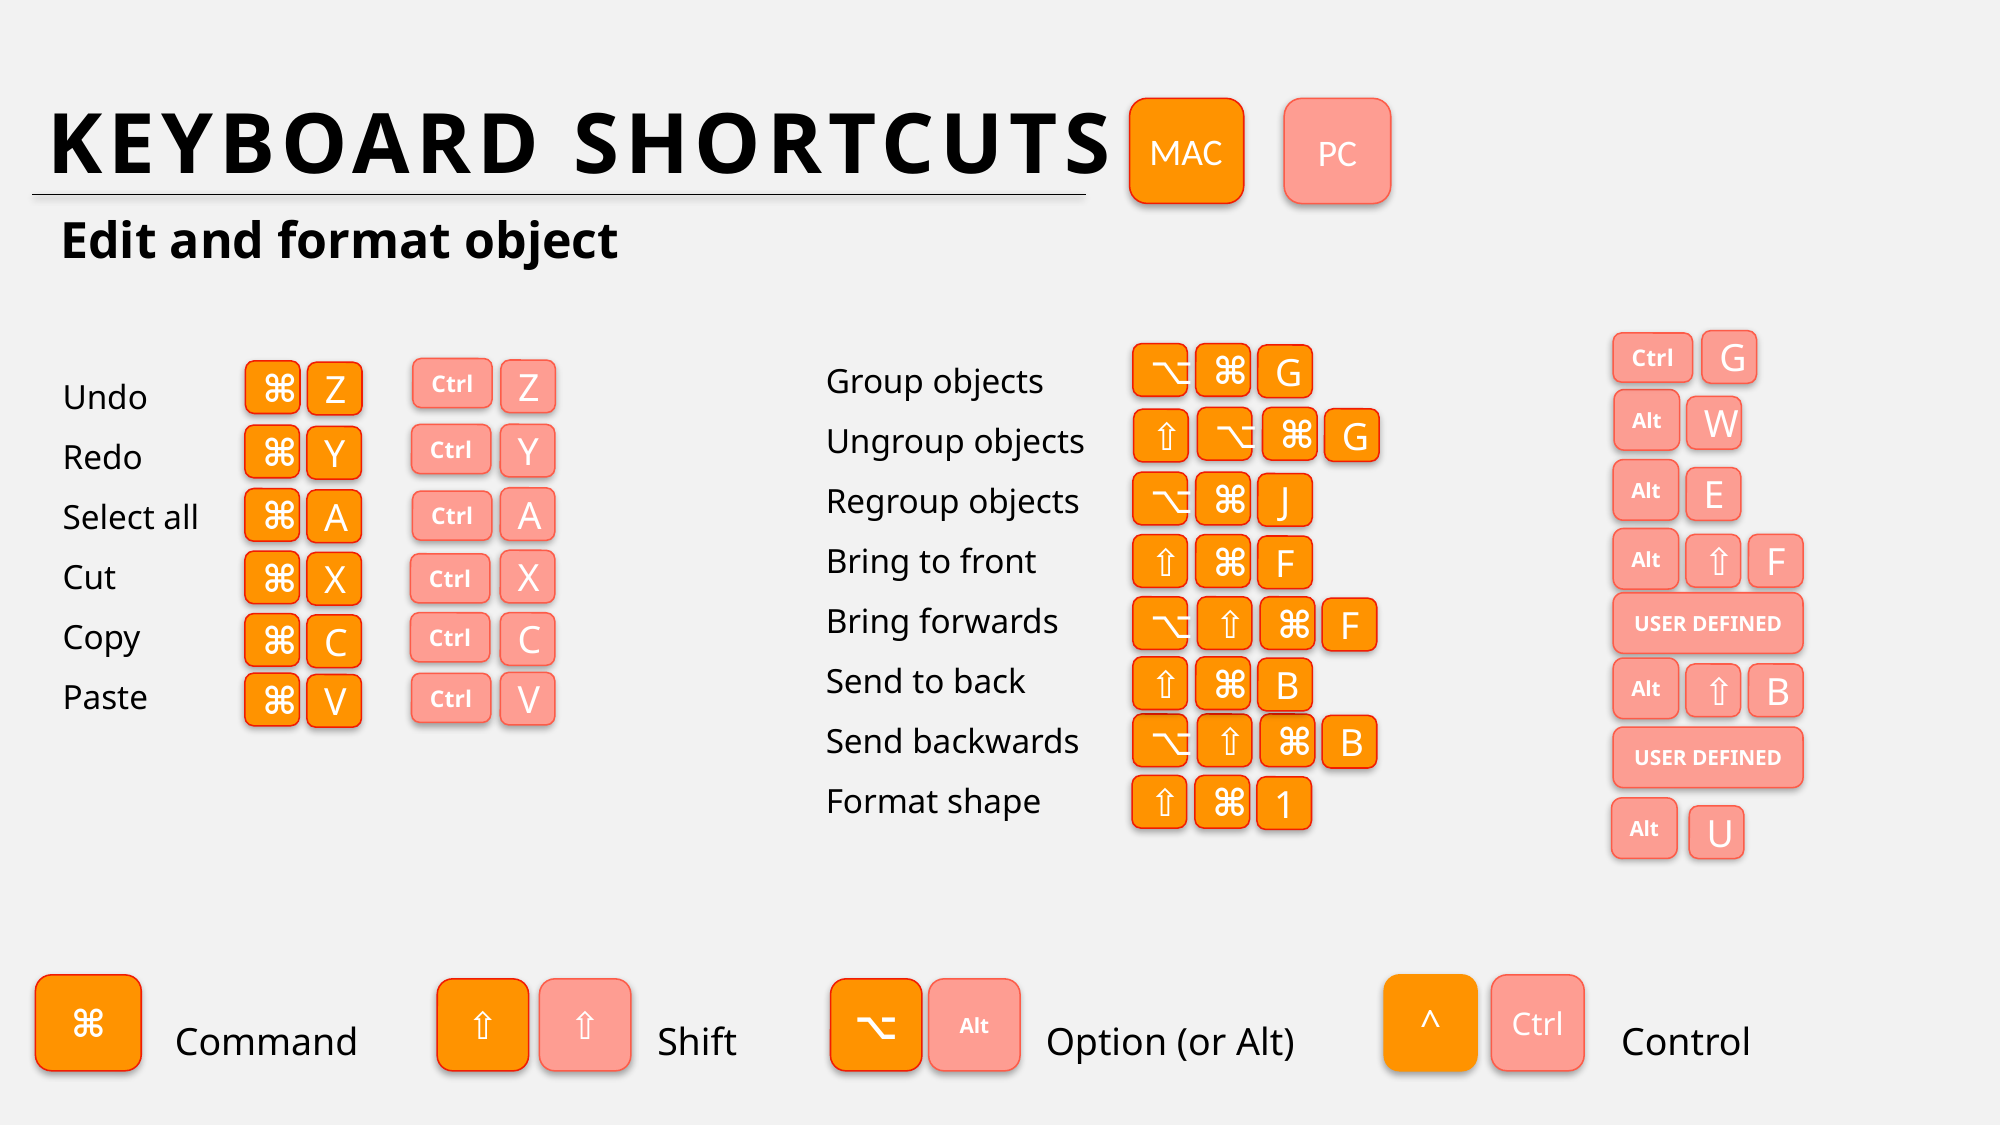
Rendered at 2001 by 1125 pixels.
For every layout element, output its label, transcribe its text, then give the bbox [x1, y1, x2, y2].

text_box 1 [1256, 775, 1313, 831]
text_box ⇧ [1196, 595, 1253, 651]
text_box G [1256, 344, 1314, 399]
text_box Z [306, 361, 363, 416]
text_box X [499, 549, 556, 604]
text_box ⌘ [1194, 774, 1251, 829]
text_box Ctrl [1612, 332, 1694, 383]
text_box Shift [642, 1010, 753, 1070]
text_box F [1321, 597, 1378, 652]
text_box W [1685, 395, 1743, 450]
text_box PC [1283, 97, 1392, 205]
text_box ⌘ [244, 487, 301, 542]
text_box A [306, 489, 363, 544]
text_box ⌘ [244, 672, 301, 727]
text_box C [499, 611, 556, 667]
text_box Y [306, 425, 363, 480]
text_box ⇧ [1132, 533, 1189, 589]
text_box ⇧ [1132, 656, 1189, 711]
text_box Option (or Alt) [1031, 1010, 1310, 1070]
text_box Ctrl [1490, 974, 1585, 1072]
text_box KEYBOARD SHORTCUTS [32, 82, 1267, 223]
text_box ⌘ [1259, 715, 1316, 768]
text_box ⌘ [1194, 342, 1252, 398]
text_box Alt [1612, 527, 1680, 590]
text_box ⌘ [1259, 595, 1316, 651]
text_box ⇧ [1685, 533, 1742, 588]
text_box X [306, 551, 363, 606]
text_box USER DEFINED [1612, 591, 1804, 655]
text_box ⌘ [1194, 533, 1252, 589]
text_box ⌘ [34, 974, 143, 1072]
text_box V [499, 671, 556, 726]
text_box ⌥ [1132, 471, 1189, 526]
text_box Ctrl [410, 672, 492, 724]
text_box ⌘ [1261, 406, 1318, 461]
text_box Y [499, 423, 556, 478]
text_box MAC [1128, 97, 1245, 205]
text_box USER DEFINED [1612, 726, 1804, 789]
text_box Ctrl [411, 490, 493, 541]
text_box ⇧ [1131, 774, 1188, 829]
text_box G [1323, 407, 1380, 463]
text_box ⌥ [1132, 342, 1189, 398]
text_box Group objects Ungroup objects Regroup objects Bring to front Bring forwards Send to back Send backwards Format shape [811, 333, 1101, 887]
text_box ⌥ [1132, 595, 1189, 651]
text_box F [1747, 533, 1804, 588]
text_box ⌘ [244, 612, 301, 667]
text_box ⇧ [1685, 663, 1742, 718]
text_box ⌥ [829, 978, 923, 1072]
text_box Alt [1613, 390, 1681, 451]
text_box A [499, 486, 556, 542]
text_box J [1256, 472, 1314, 527]
text_box C [306, 614, 363, 669]
text_box Ctrl [409, 552, 491, 604]
text_box Edit and format object [32, 202, 654, 277]
text_box Z [500, 359, 557, 414]
text_box ⌘ [244, 360, 301, 415]
text_box B [1256, 657, 1314, 712]
text_box V [306, 673, 363, 728]
text_box Undo Redo Select all Cut Copy Paste [48, 349, 261, 724]
text_box ⌘ [244, 424, 301, 479]
text_box E [1685, 466, 1742, 522]
text_box ⇧ [436, 978, 530, 1072]
text_box F [1256, 535, 1314, 590]
text_box ⇧ [1132, 408, 1190, 463]
text_box ⇧ [538, 978, 632, 1072]
text_box Ctrl [411, 357, 493, 409]
text_box B [1747, 663, 1804, 718]
text_box ⌘ [1194, 656, 1252, 711]
text_box U [1688, 805, 1745, 860]
text_box B [1321, 714, 1378, 769]
text_box ⌥ [1196, 406, 1253, 461]
text_box ⌘ [244, 550, 301, 605]
text_box Ctrl [410, 423, 492, 475]
text_box Alt [1610, 797, 1678, 860]
text_box Alt [1612, 458, 1680, 521]
text_box ⇧ [1196, 715, 1253, 768]
text_box ⌥ [1132, 715, 1189, 768]
text_box Alt [1612, 657, 1680, 720]
text_box Alt [927, 978, 1021, 1072]
text_box G [1701, 329, 1758, 385]
text_box ⌘ [1194, 471, 1252, 526]
text_box Command [160, 1010, 374, 1070]
text_box ^ [1383, 974, 1478, 1072]
text_box Ctrl [409, 611, 491, 663]
text_box Control [1606, 1010, 1767, 1070]
